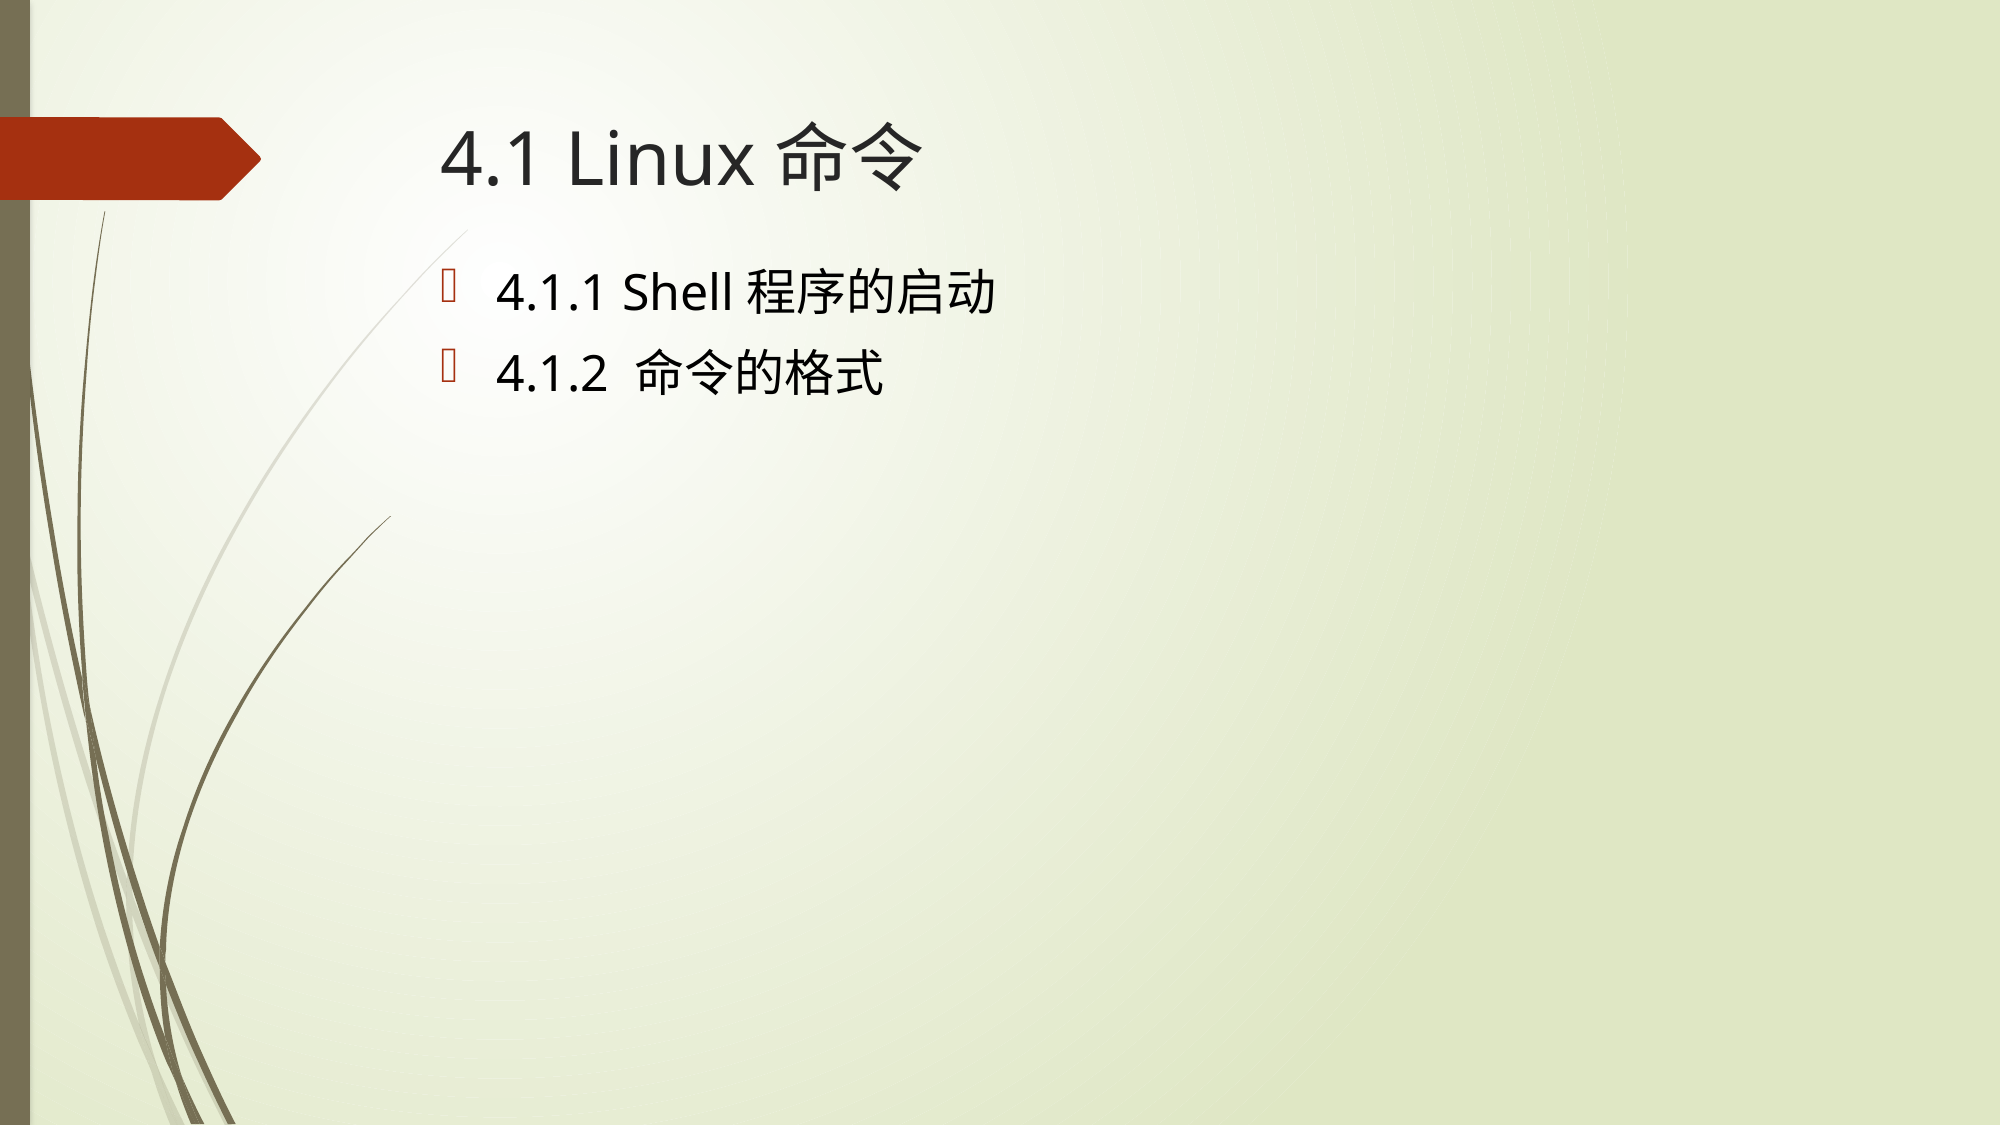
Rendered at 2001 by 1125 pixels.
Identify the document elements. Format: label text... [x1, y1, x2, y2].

title 4.1 Linux命令 [425, 102, 1888, 252]
list 4.1.1 Shell程序的启动 4.1.2 命令的格式 [425, 252, 1888, 873]
